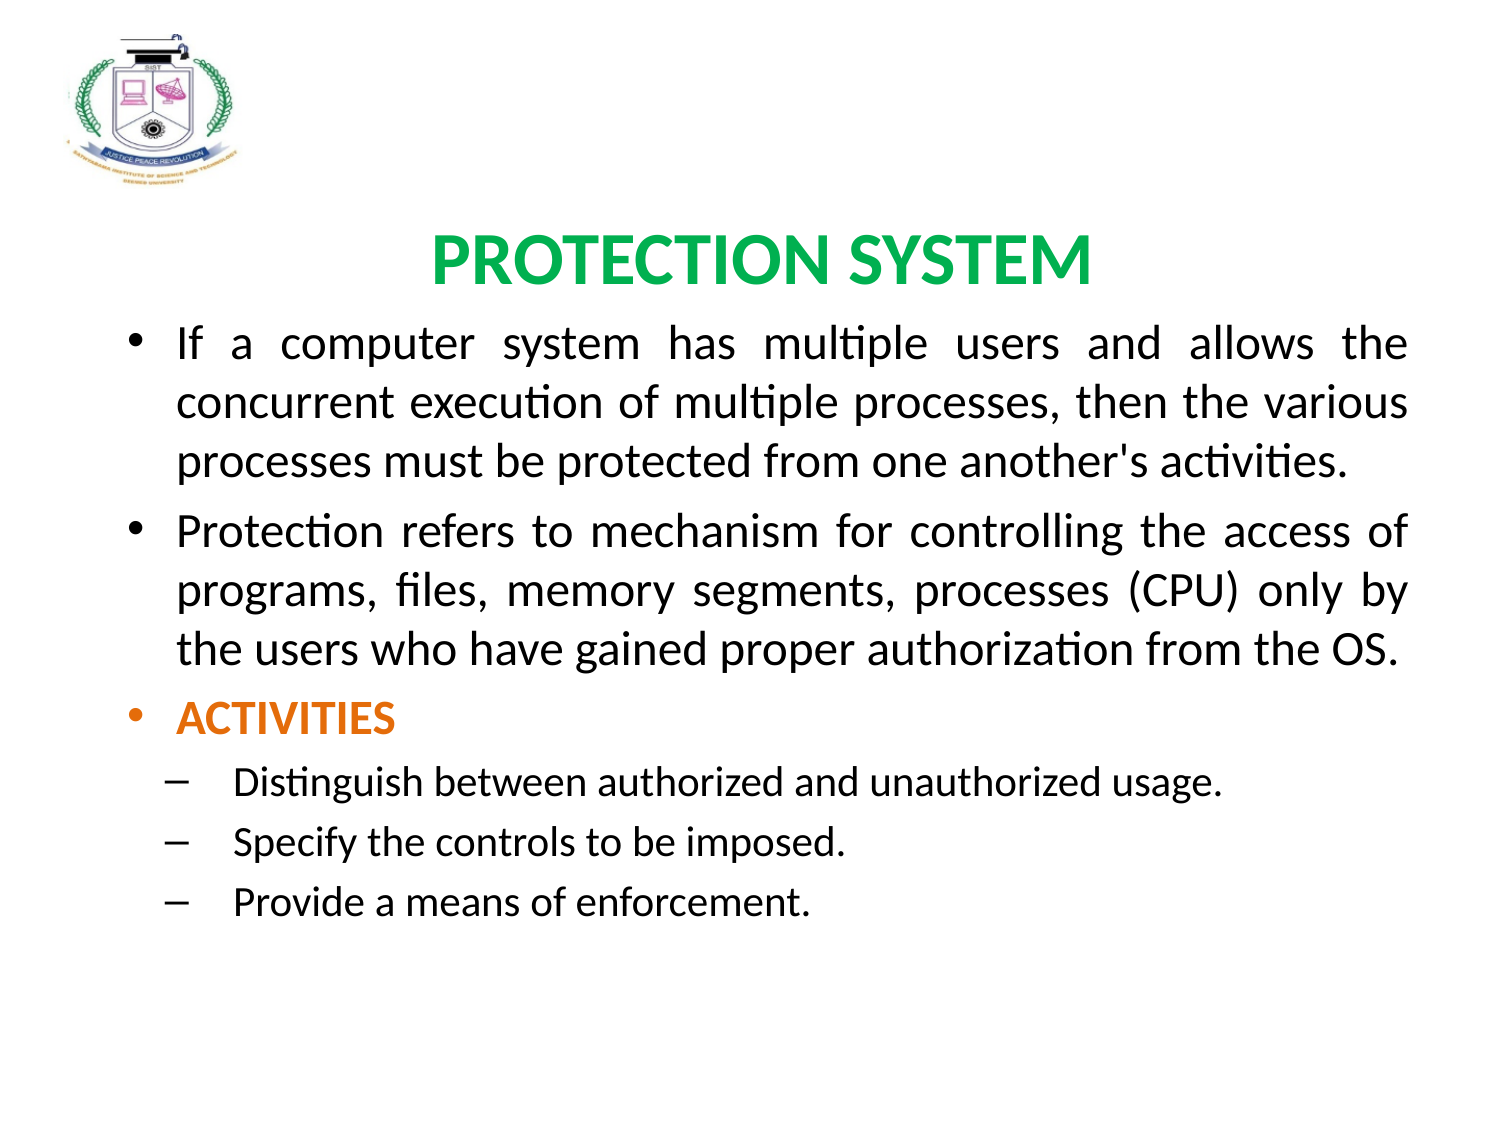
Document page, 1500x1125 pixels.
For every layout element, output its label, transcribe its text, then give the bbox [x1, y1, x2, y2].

picture [56, 34, 253, 190]
title PROTECTION SYSTEM [88, 160, 1439, 349]
list If a computer system has multiple users and allows the concurrent execution of multiple processes, then the various processes must be protected from one another's activities. Protection refers to mechanism for controlling the access of programs, files, memory segments, processes (CPU) only by the users who have gained proper authorization from the OS. ACTIVITIES Distinguish between authorized and unauthorized usage. Specify the controls to be imposed. Provide a means of enforcement. [112, 302, 1425, 1047]
